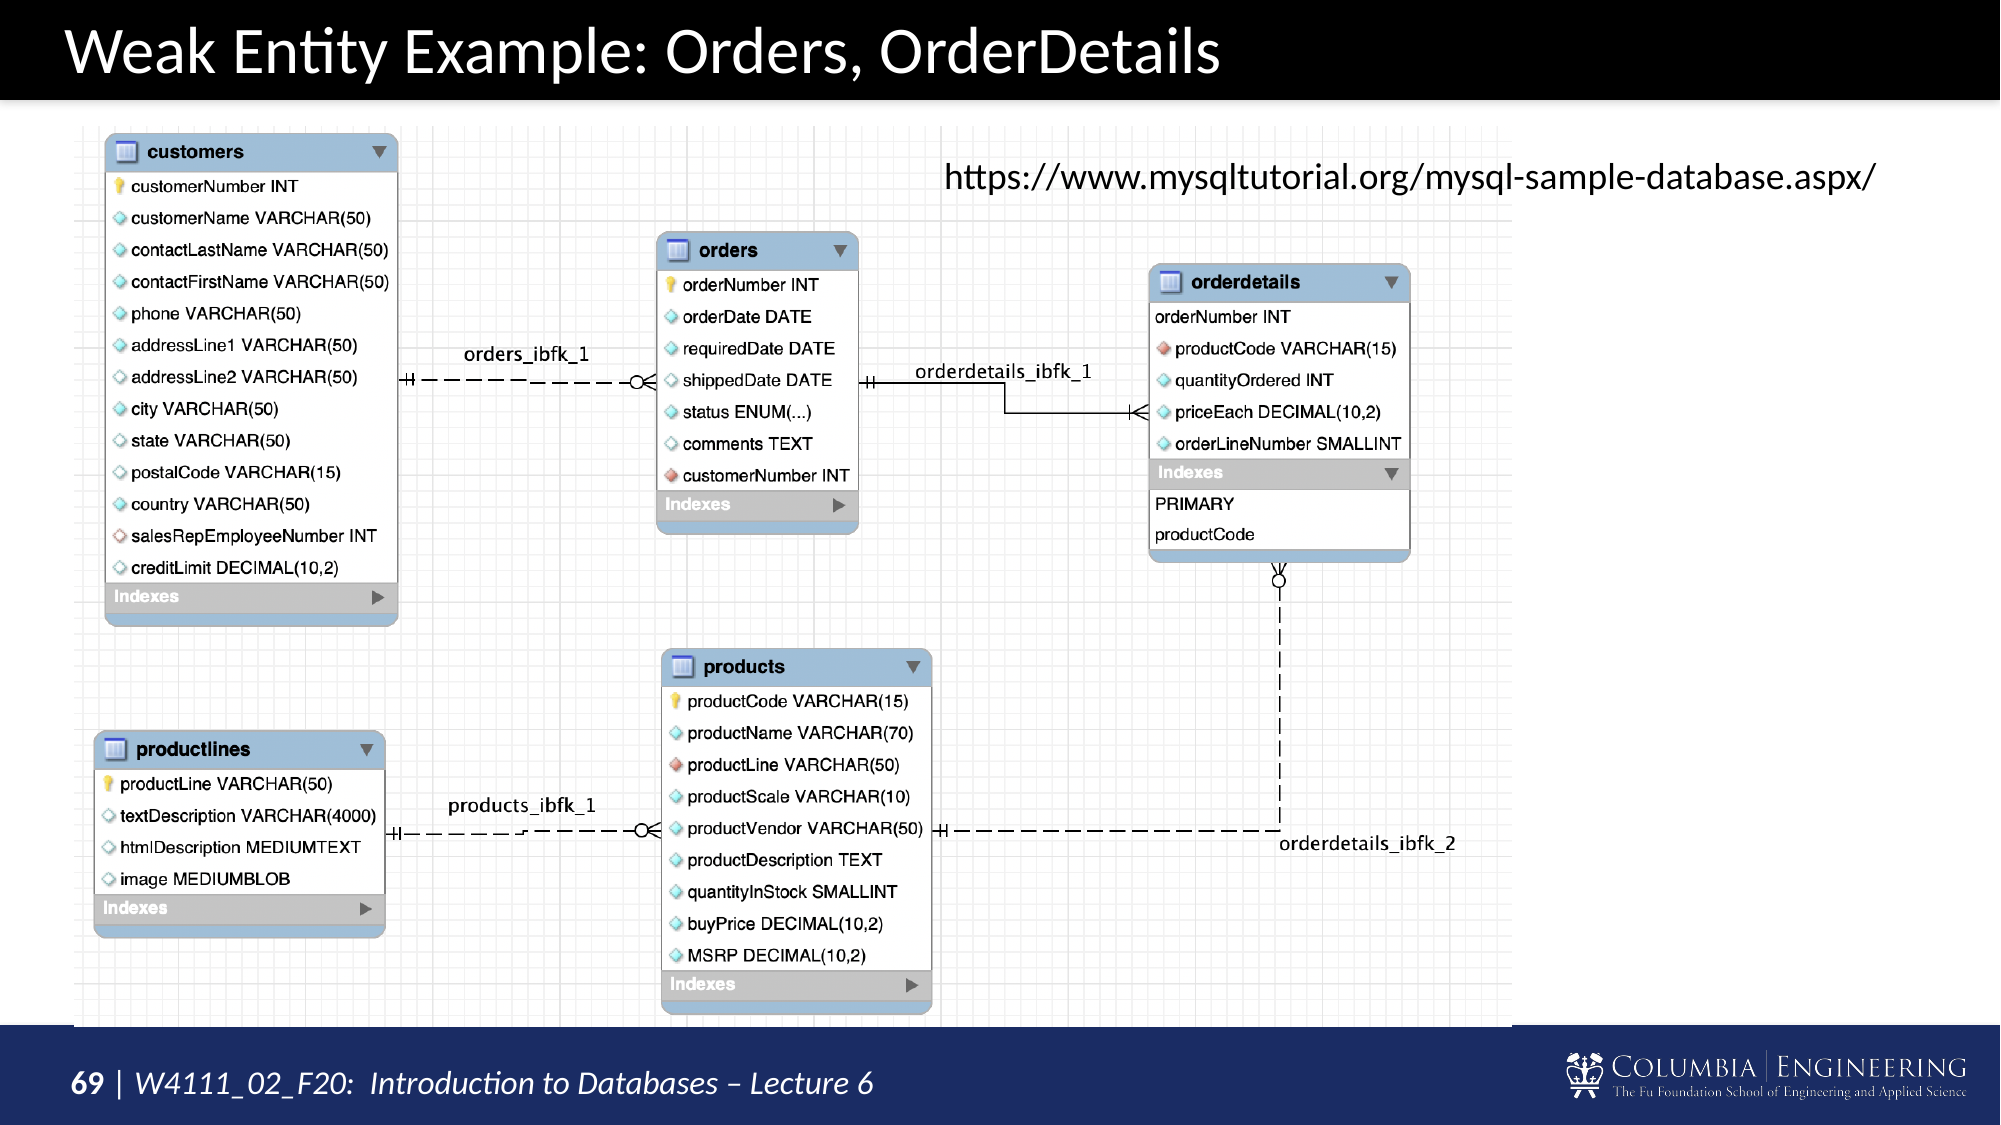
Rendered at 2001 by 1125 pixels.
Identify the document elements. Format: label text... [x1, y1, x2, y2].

picture [74, 126, 1512, 1028]
picture [1566, 1050, 1967, 1100]
text_box [0, 0, 2000, 100]
text_box https://www.mysqltutorial.org/mysql-sample-database.aspx/ [1512, 145, 1893, 205]
text_box Weak Entity Example: Orders, OrderDetails [49, 0, 1874, 95]
text_box 69 | W4111_02_F20: Introduction to Databases – Lecture 6 [55, 1027, 1540, 1109]
text_box [0, 1025, 2000, 1125]
